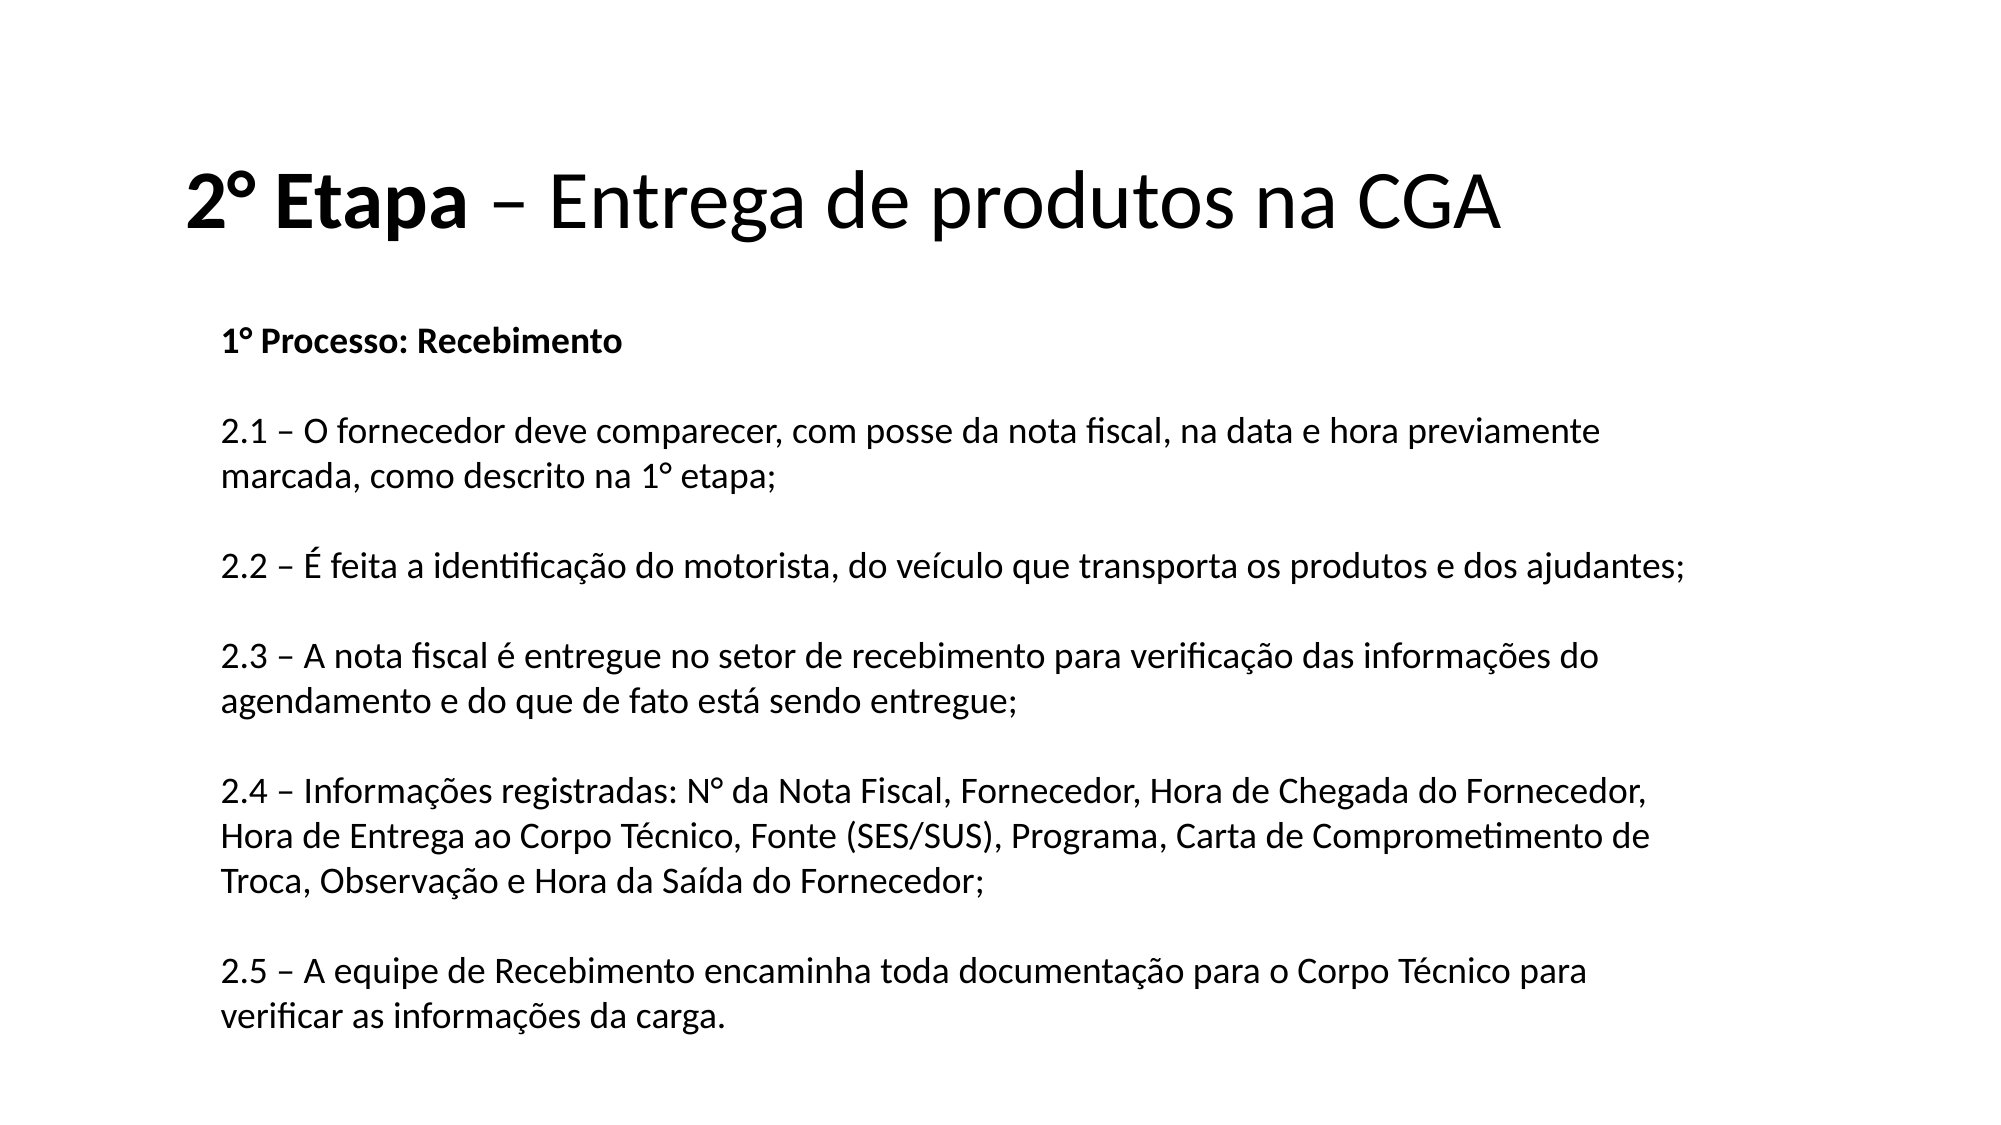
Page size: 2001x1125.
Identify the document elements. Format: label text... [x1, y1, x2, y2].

text_box 2° Etapa – Entrega de produtos na CGA [170, 138, 1518, 253]
text_box 1° Processo: Recebimento 2.1 – O fornecedor deve comparecer, com posse da nota fiscal, na data e hora previamente marcada, como descrito na 1° etapa; 2.2 – É feita a identificação do motorista, do veículo que transporta os produtos e dos ajudantes; 2.3 – A nota fiscal é entregue no setor de recebimento para verificação das informações do agendamento e do que de fato está sendo entregue; 2.4 – Informações registradas: N° da Nota Fiscal, Fornecedor, Hora de Chegada do Fornecedor, Hora de Entrega ao Corpo Técnico, Fonte (SES/SUS), Programa, Carta de Comprometimento de Troca, Observação e Hora da Saída do Fornecedor; 2.5 – A equipe de Recebimento encaminha toda documentação para o Corpo Técnico para verificar as informações da carga. [205, 308, 1718, 1044]
